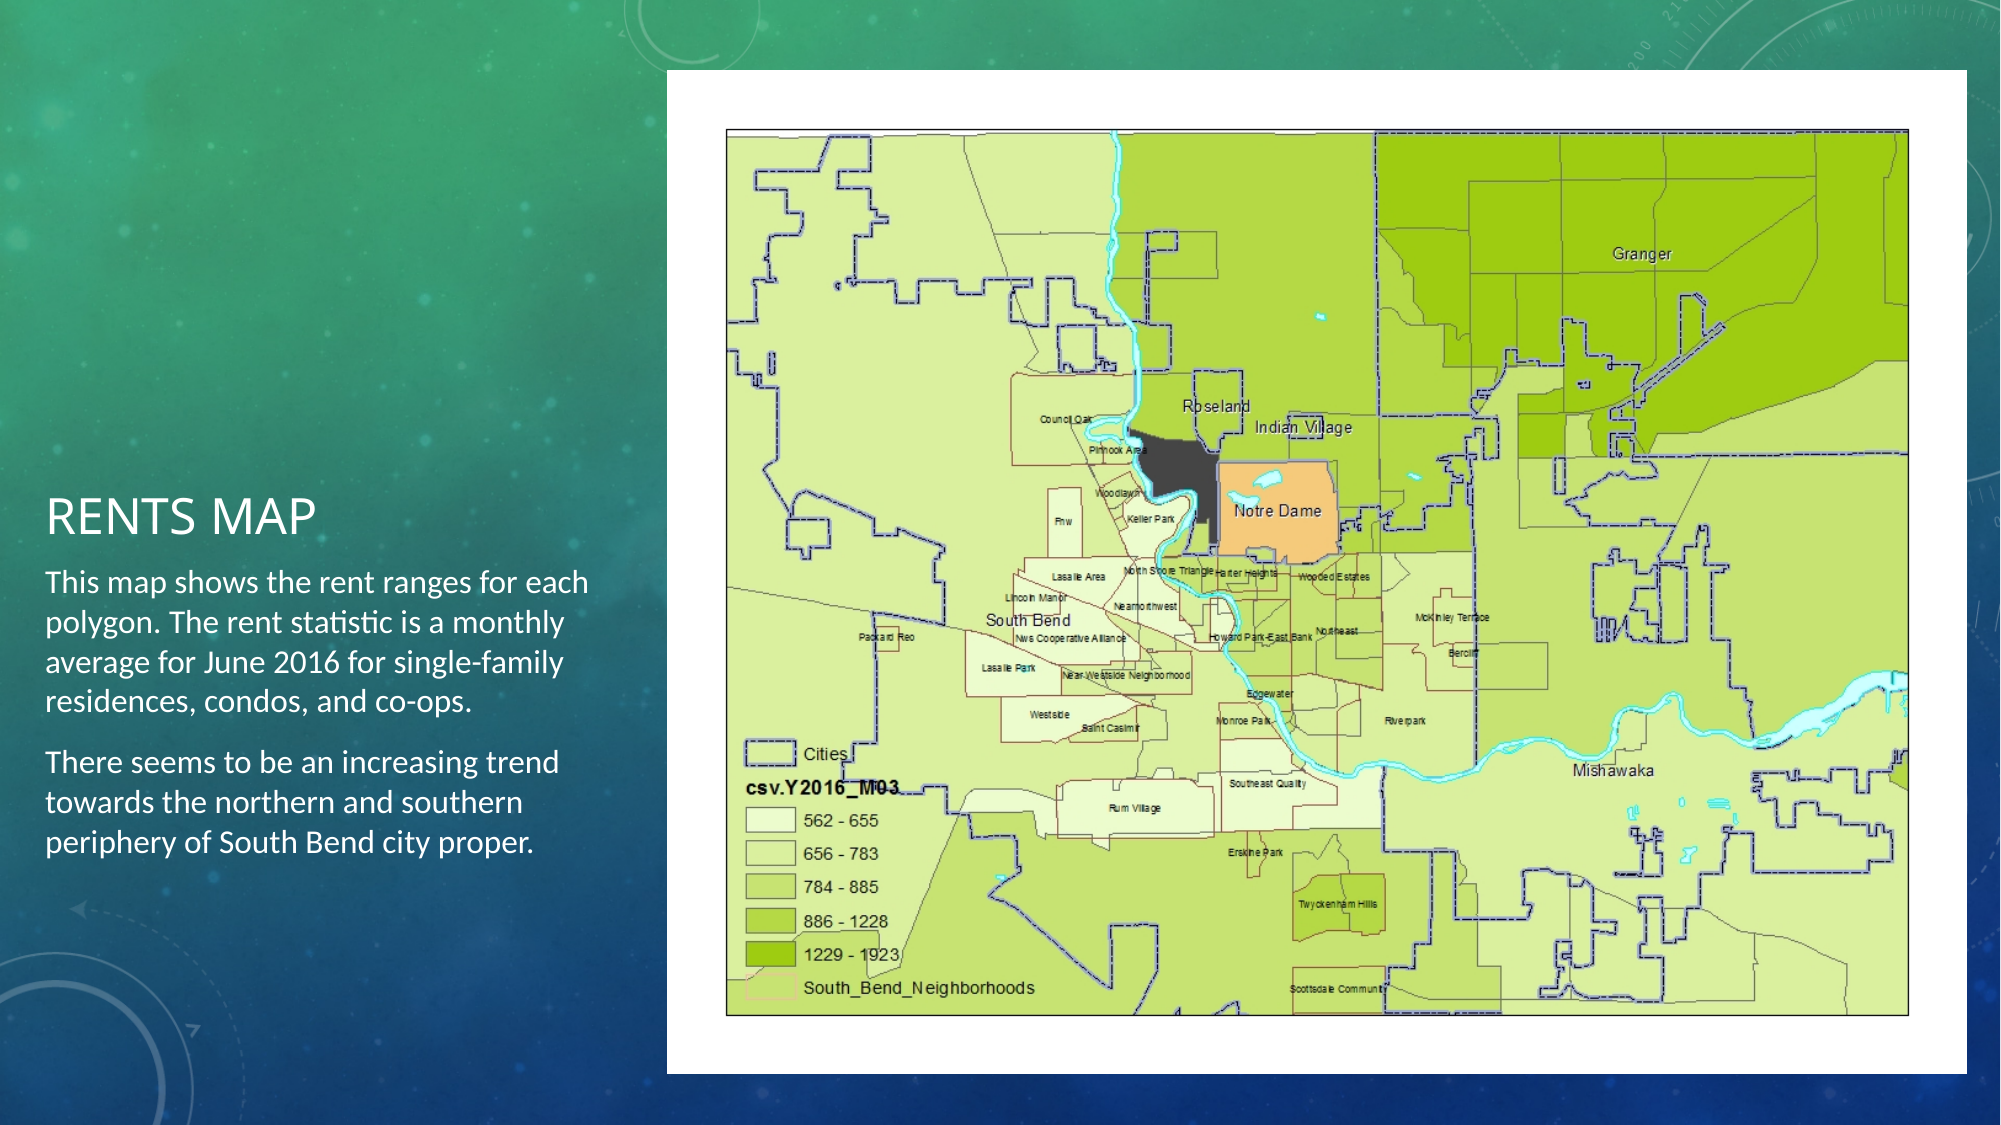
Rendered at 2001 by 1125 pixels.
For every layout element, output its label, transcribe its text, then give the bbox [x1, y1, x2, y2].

list This map shows the rent ranges for each polygon. The rent statistic is a monthly average for June 2016 for single-family residences, condos, and co-ops. There seems to be an increasing trend towards the northern and southern periphery of South Bend city proper. [30, 552, 634, 894]
picture [0, 0, 2001, 1125]
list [667, 69, 1968, 1075]
title Rents map [30, 327, 634, 552]
